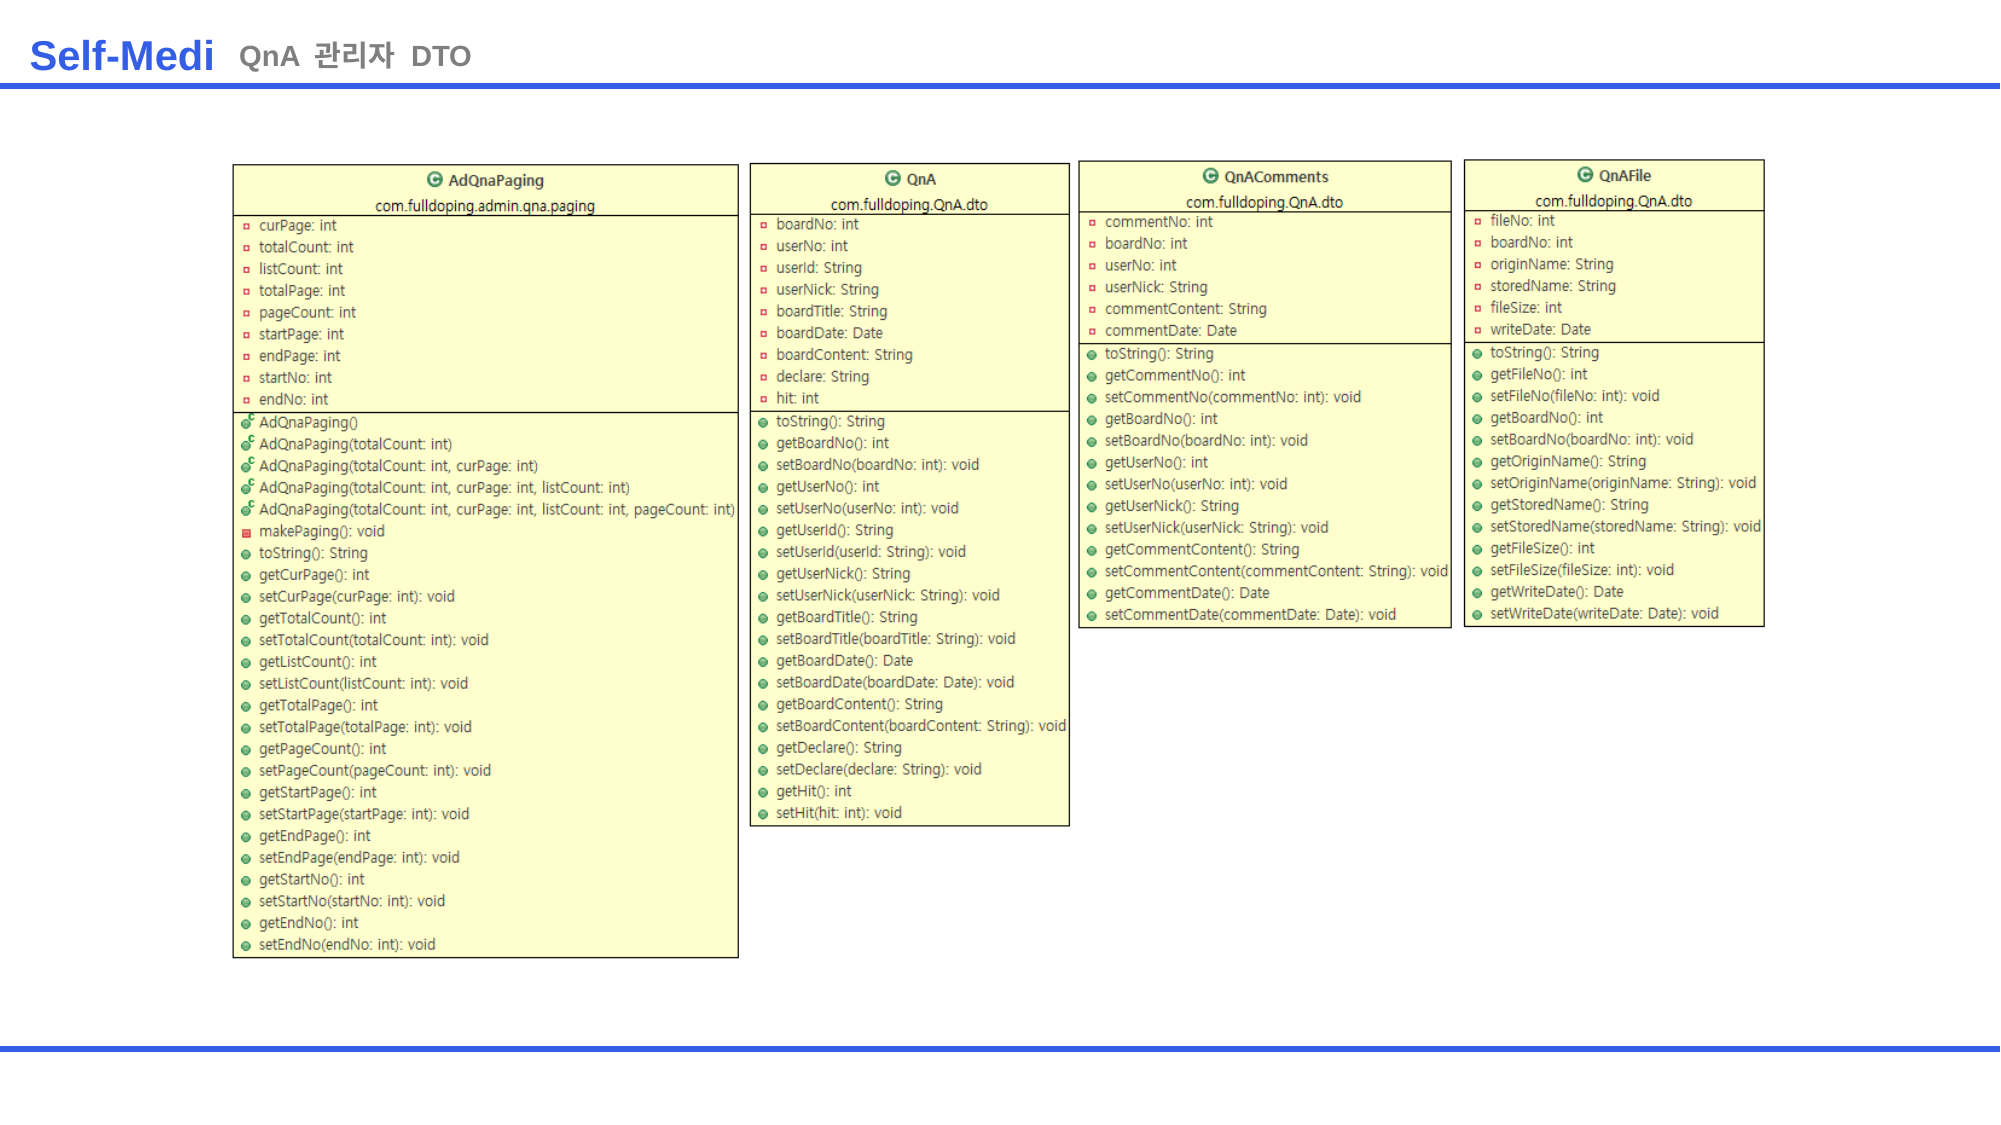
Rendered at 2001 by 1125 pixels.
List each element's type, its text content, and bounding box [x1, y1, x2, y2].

picture [222, 156, 1777, 968]
text_box QnA 관리자 DTO [224, 30, 615, 81]
